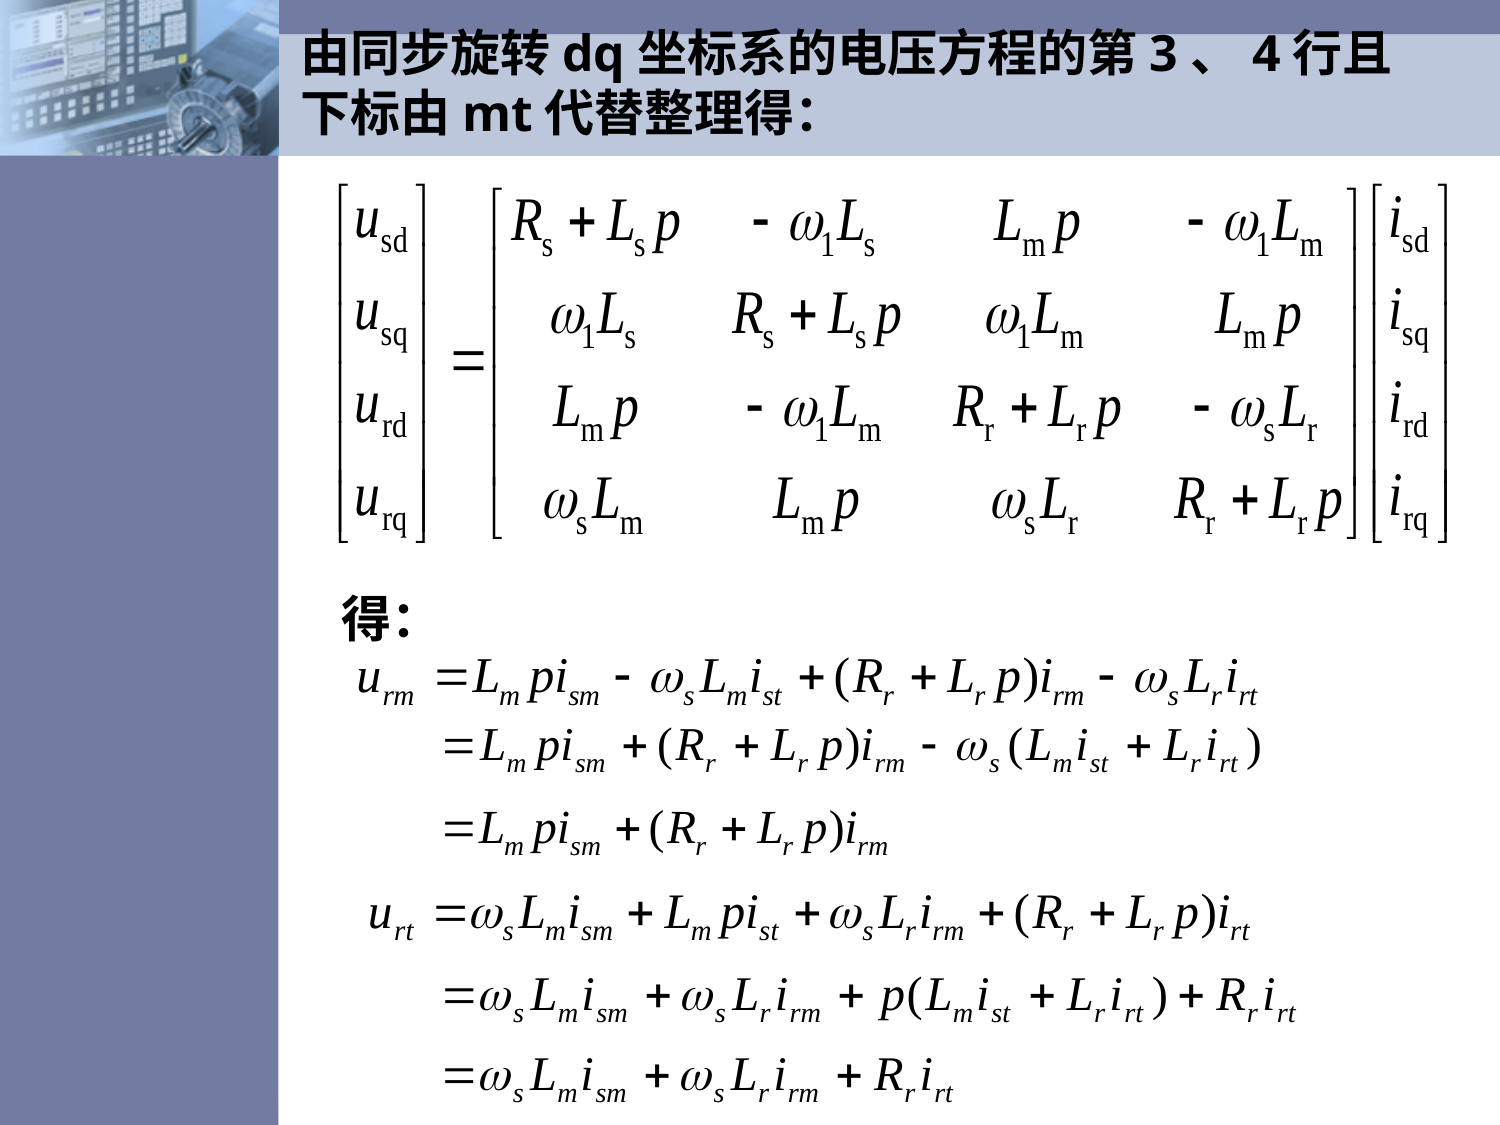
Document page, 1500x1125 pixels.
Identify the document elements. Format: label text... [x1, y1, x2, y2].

picture [0, 0, 279, 155]
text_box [349, 642, 1271, 718]
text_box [432, 961, 1308, 1035]
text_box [432, 795, 898, 868]
text_box 由同步旋转dq坐标系的电压方程的第3、4行且下标由mt代替整理得： [285, 13, 1423, 149]
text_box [361, 878, 1260, 954]
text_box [432, 713, 1272, 785]
text_box 得： [326, 579, 503, 655]
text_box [432, 1042, 965, 1116]
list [325, 173, 1469, 555]
